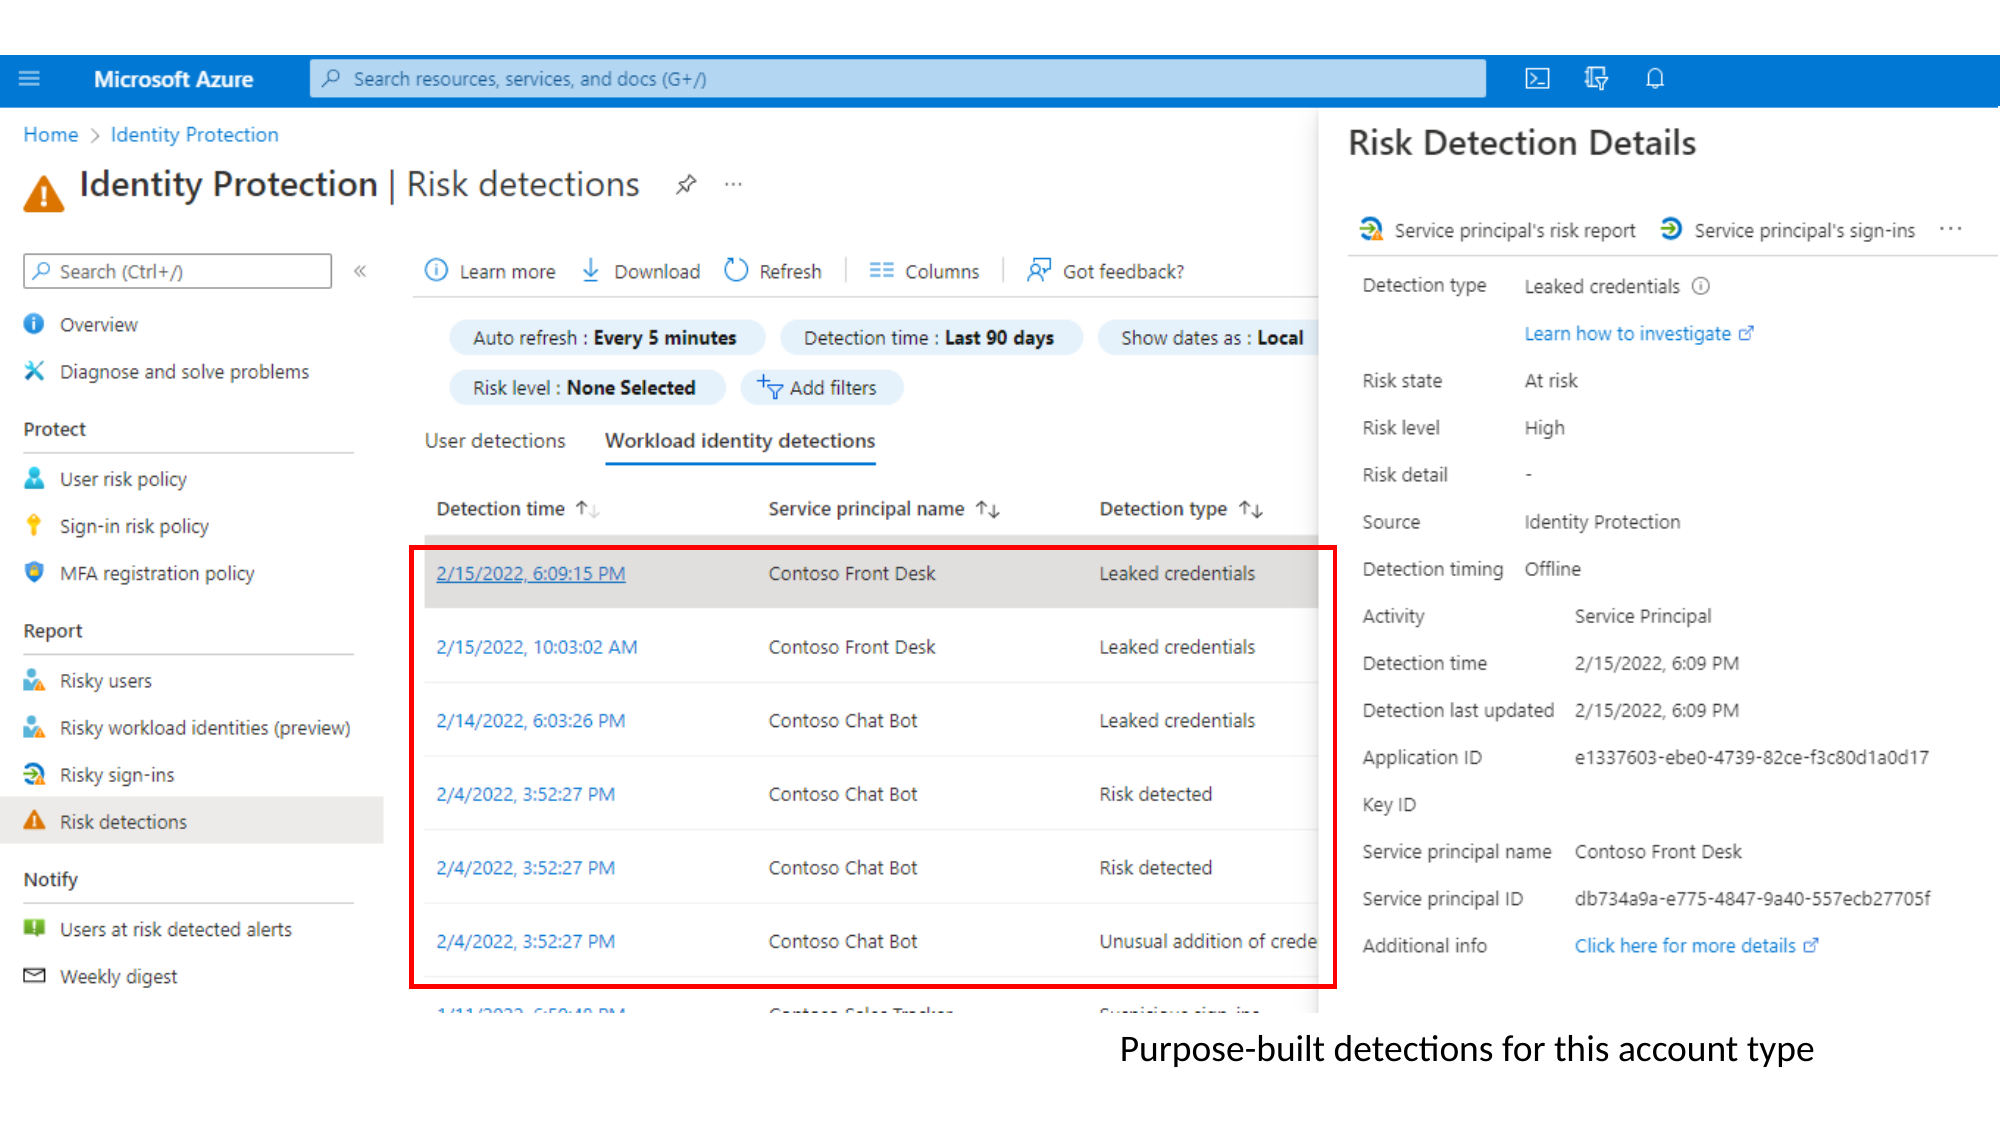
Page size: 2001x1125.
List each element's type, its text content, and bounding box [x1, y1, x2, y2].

picture [0, 55, 2000, 1013]
text_box Purpose-built detections for this account type [1119, 1023, 1925, 1069]
